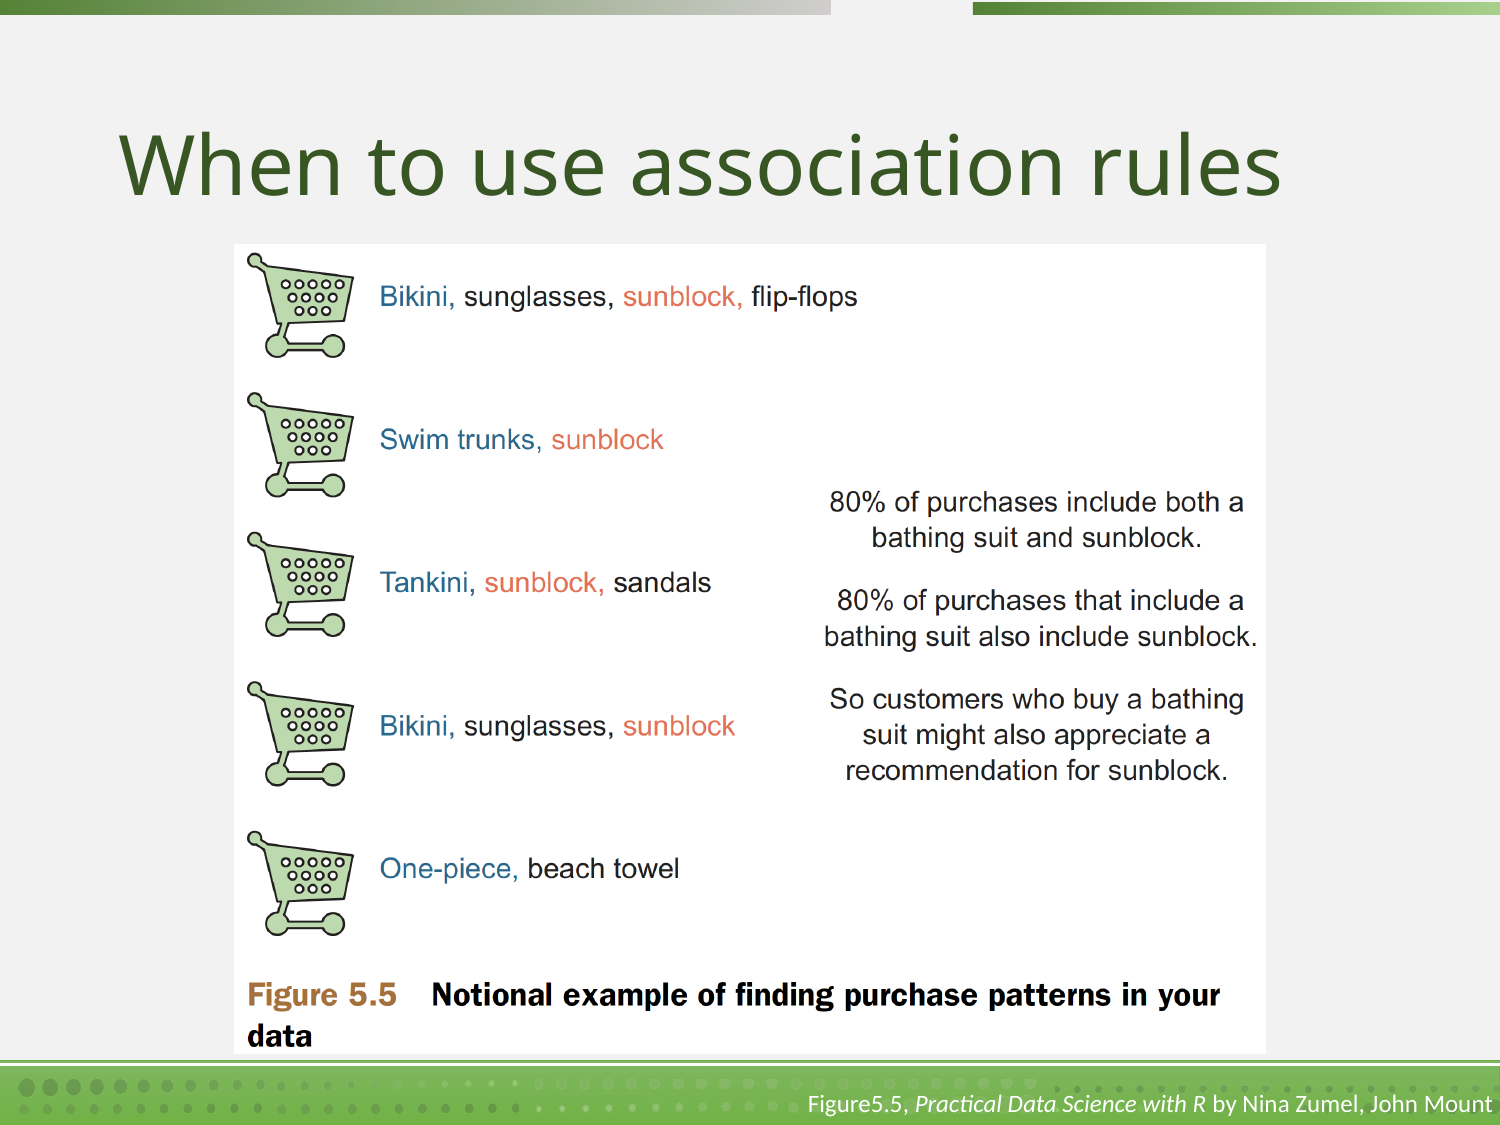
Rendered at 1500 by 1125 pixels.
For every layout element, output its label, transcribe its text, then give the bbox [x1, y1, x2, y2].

title When to use association rules [103, 59, 1397, 278]
text_box Figure5.5, Practical Data Science with R by Nina Zumel, John Mount​ [792, 1079, 1500, 1125]
picture [234, 244, 1266, 1054]
